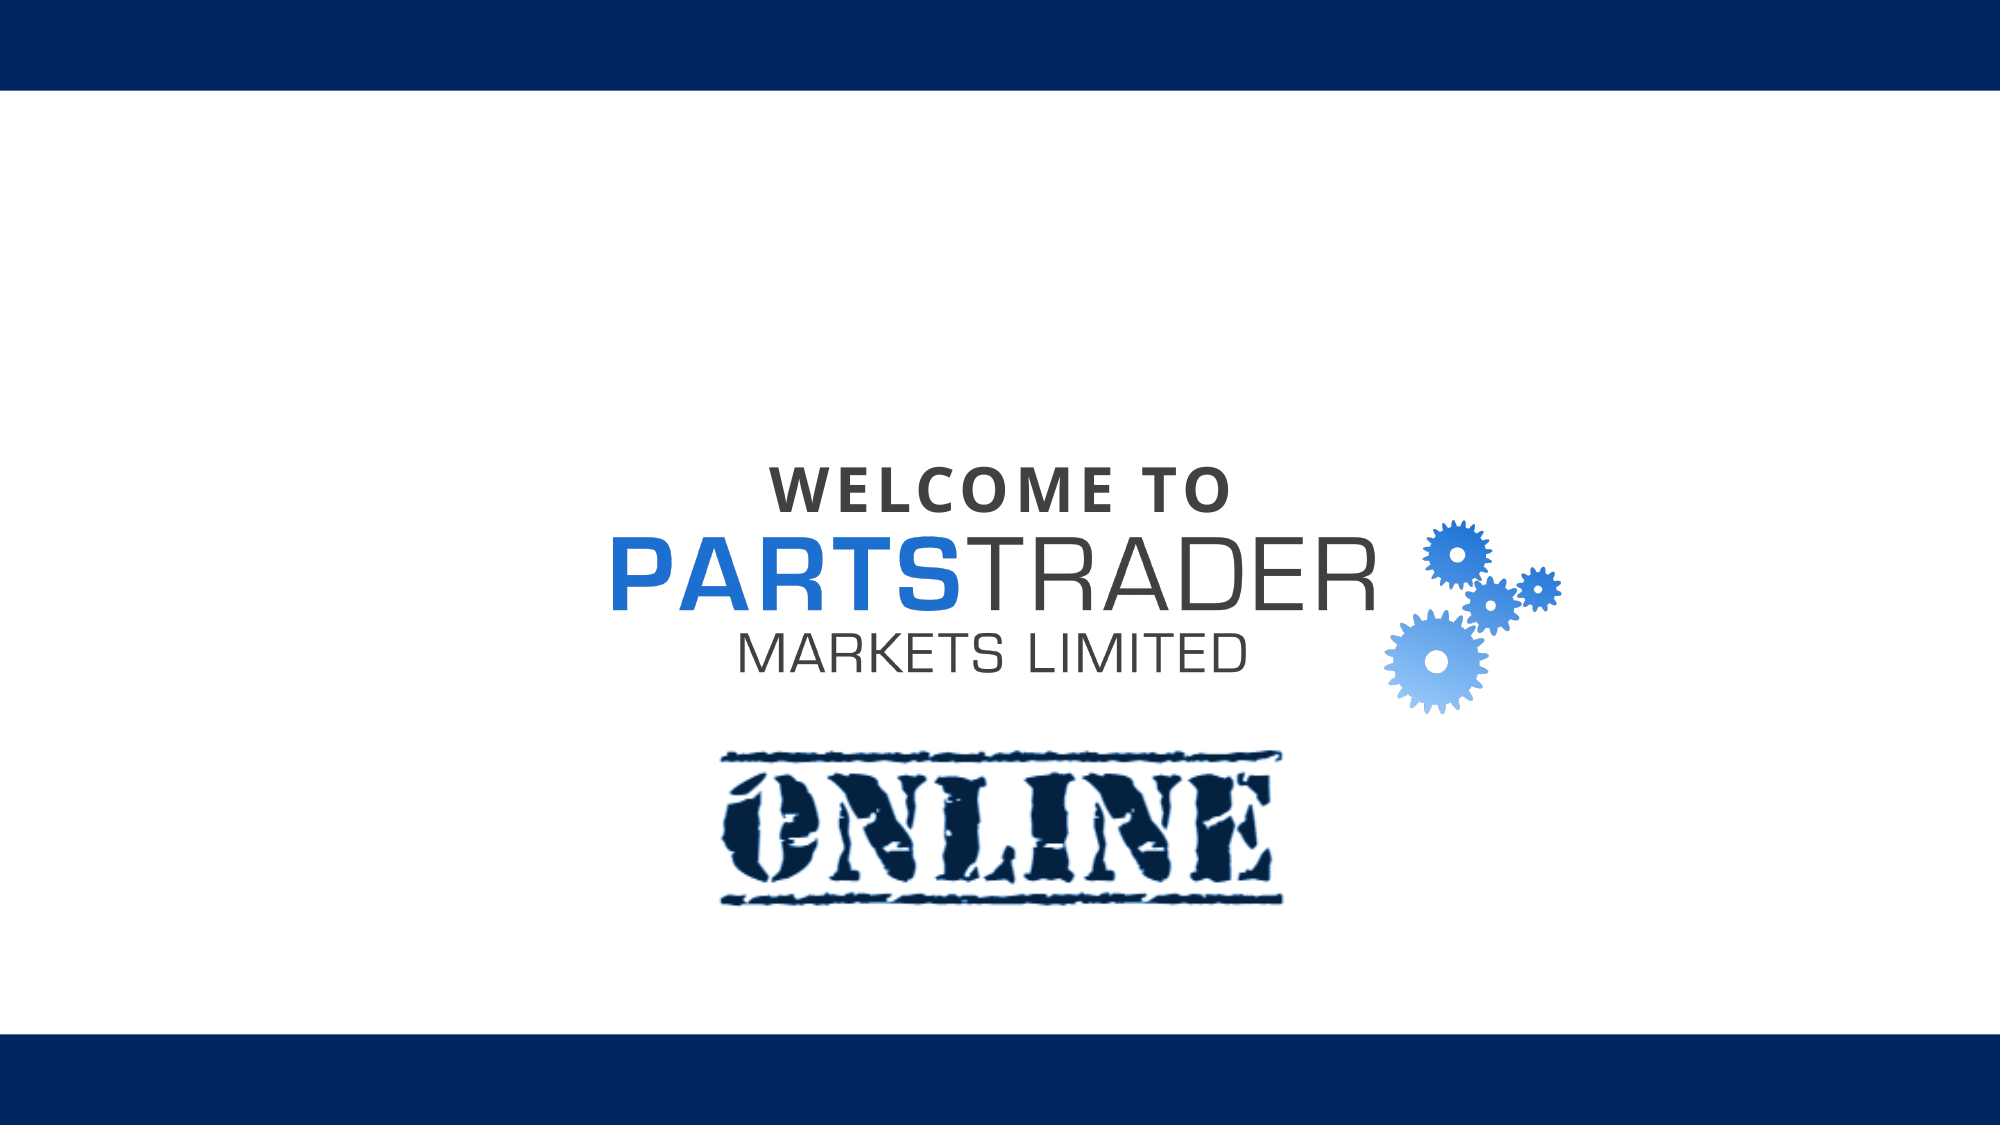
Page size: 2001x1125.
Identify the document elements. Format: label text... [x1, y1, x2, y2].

text_box [0, 1033, 2000, 1125]
text_box [0, 0, 2000, 92]
picture [712, 747, 1288, 908]
text_box WELCOME TO [754, 442, 1248, 519]
picture [613, 519, 1562, 715]
